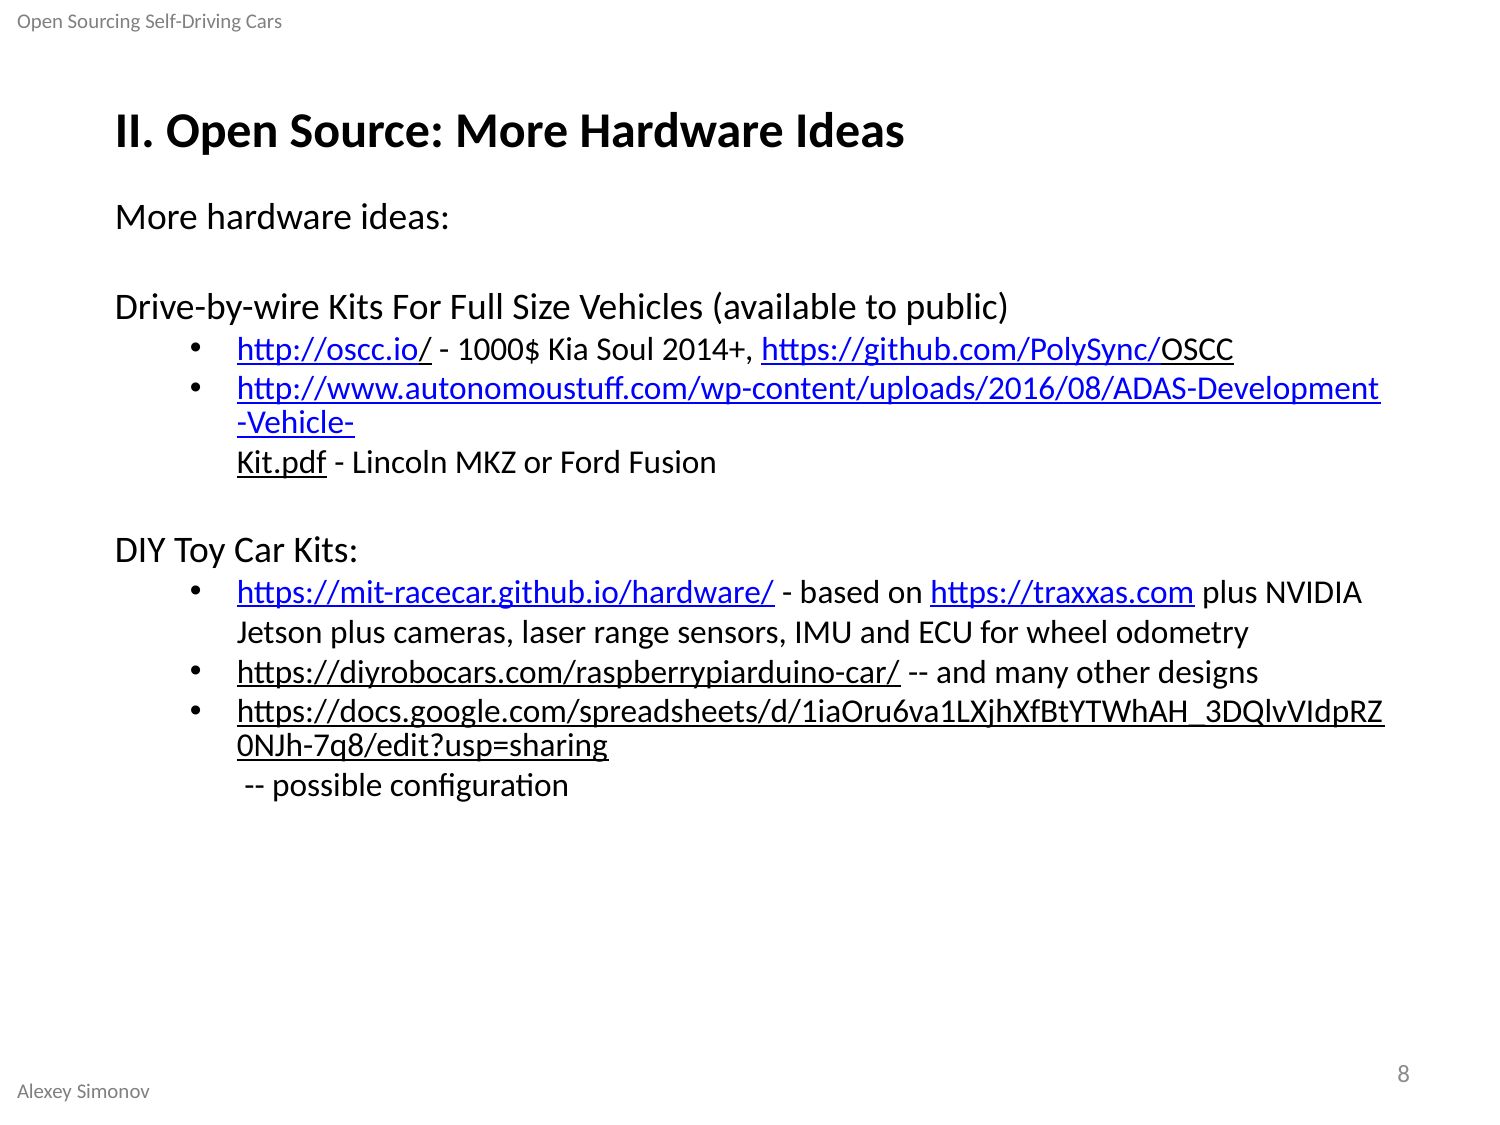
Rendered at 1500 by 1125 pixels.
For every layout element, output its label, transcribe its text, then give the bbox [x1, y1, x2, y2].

slide_number 8 [1074, 1042, 1425, 1103]
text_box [2, 0, 349, 1111]
text_box More hardware ideas: Drive-by-wire Kits For Full Size Vehicles (available to public) http://oscc.io/ - 1000$ Kia Soul 2014+, https://github.com/PolySync/OSCC http://www.autonomoustuff.com/wp-content/uploads/2016/08/ADAS-Development-Vehicle-Kit.pdf - Lincoln MKZ or Ford Fusion DIY Toy Car Kits: https://mit-racecar.github.io/hardware/ - based on https://traxxas.com plus NVIDIA Jetson plus cameras, laser range sensors, IMU and ECU for wheel odometry https://diyrobocars.com/raspberrypiarduino-car/ -- and many other designs https://docs.google.com/spreadsheets/d/1iaOru6va1LXjhXfBtYTWhAH_3DQlvVIdpRZ0NJh-7q8/edit?usp=sharing -- possible configuration [353, 184, 1400, 834]
text_box II. Open Source: More Hardware Ideas [353, 89, 1144, 165]
